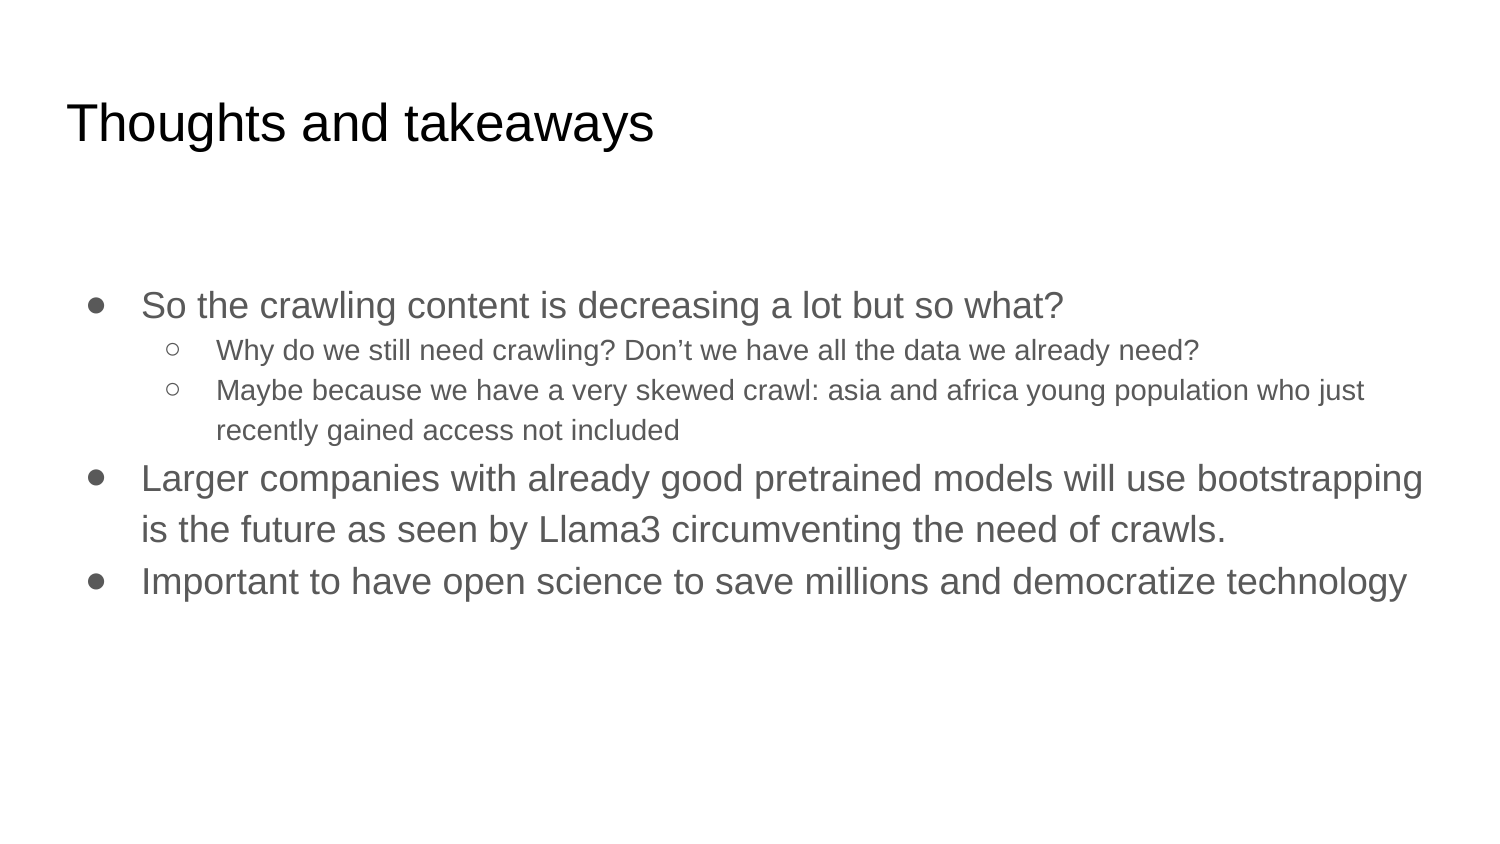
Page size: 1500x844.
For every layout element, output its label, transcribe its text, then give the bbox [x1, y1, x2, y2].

title Thoughts and takeaways [51, 72, 1449, 167]
list So the crawling content is decreasing a lot but so what? Why do we still need crawling? Don’t we have all the data we already need? Maybe because we have a very skewed crawl: asia and africa young population who just recently gained access not included Larger companies with already good pretrained models will use bootstrapping is the future as seen by Llama3 circumventing the need of crawls. Important to have open science to save millions and democratize technology [51, 189, 1449, 750]
